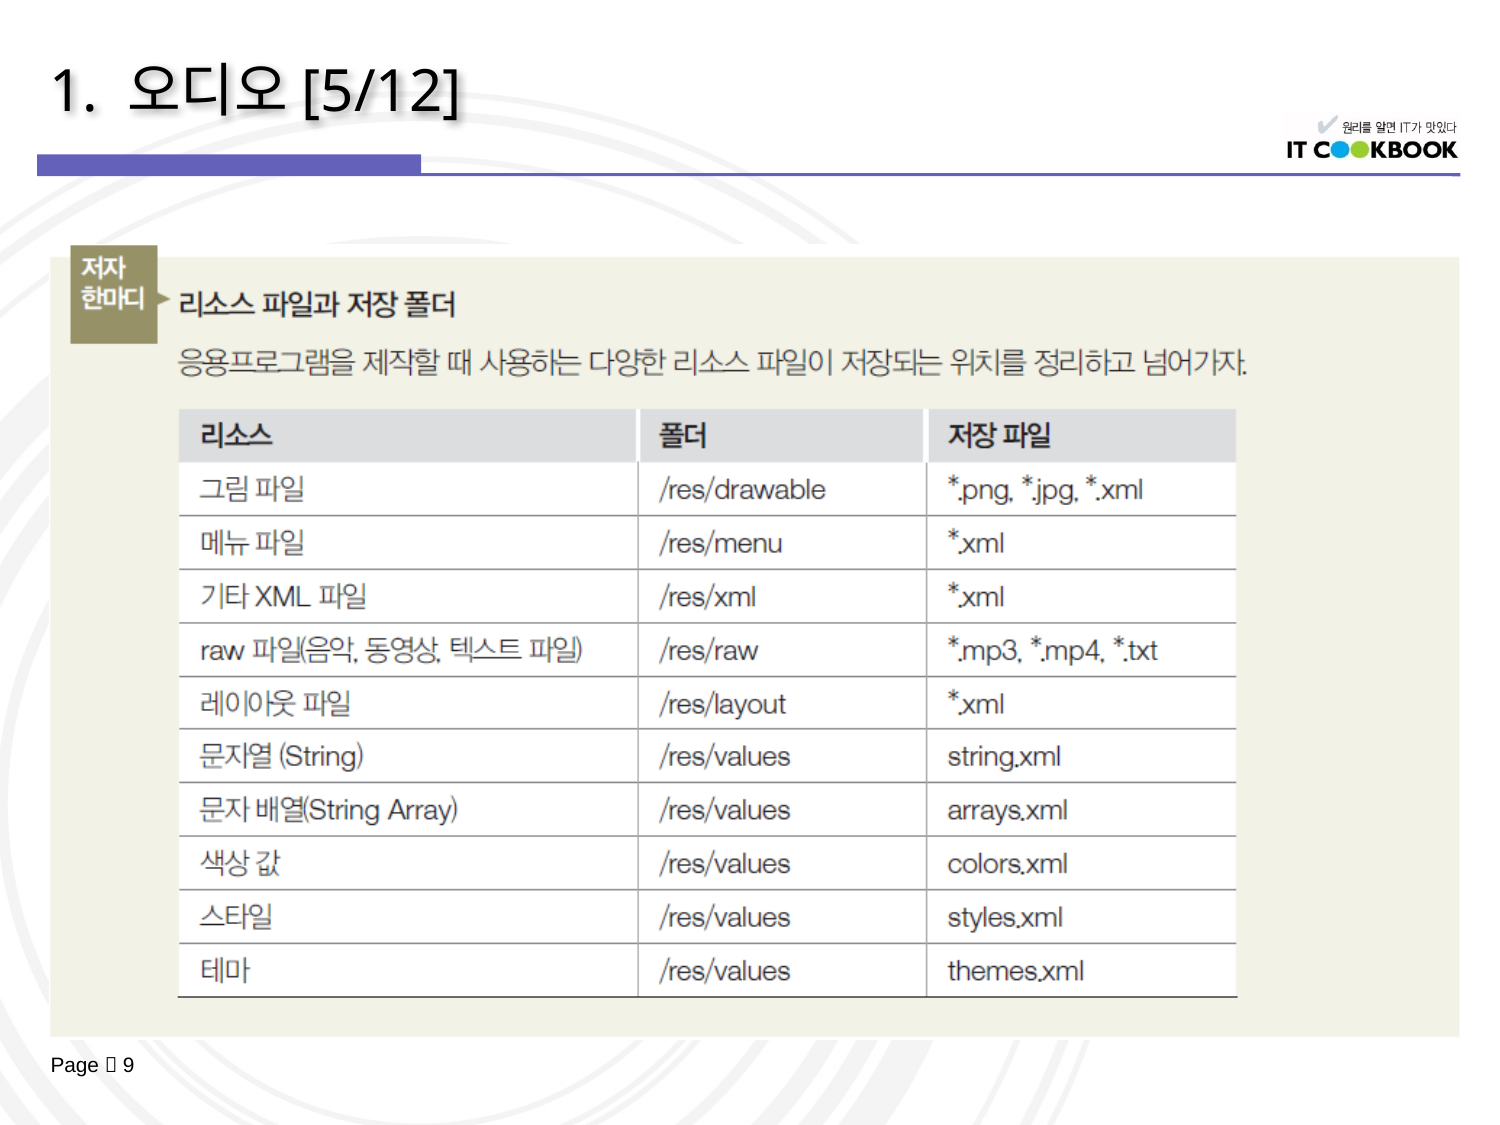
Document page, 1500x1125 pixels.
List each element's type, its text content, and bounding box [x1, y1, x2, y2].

picture [0, 35, 1500, 1125]
title 1. 오디오[5/12] [48, 53, 1500, 161]
